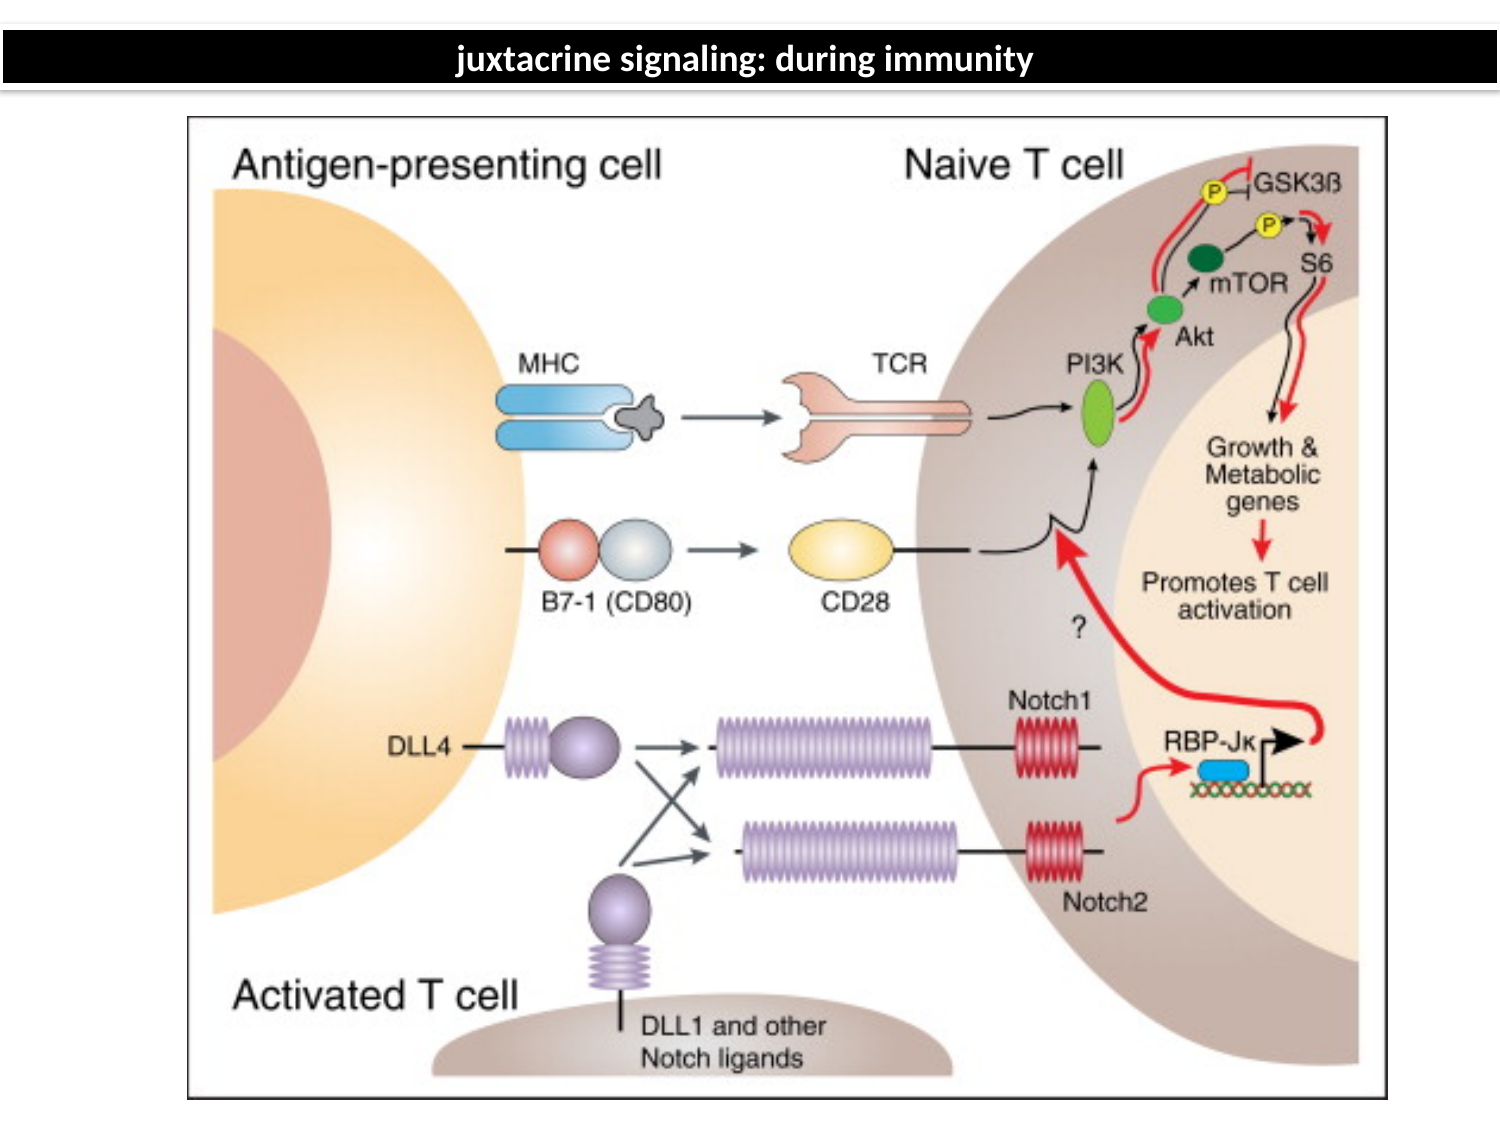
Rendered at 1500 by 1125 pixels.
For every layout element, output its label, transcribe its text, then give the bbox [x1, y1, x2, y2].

picture [187, 115, 1388, 1101]
text_box juxtacrine signaling: during immunity [0, 24, 1500, 90]
